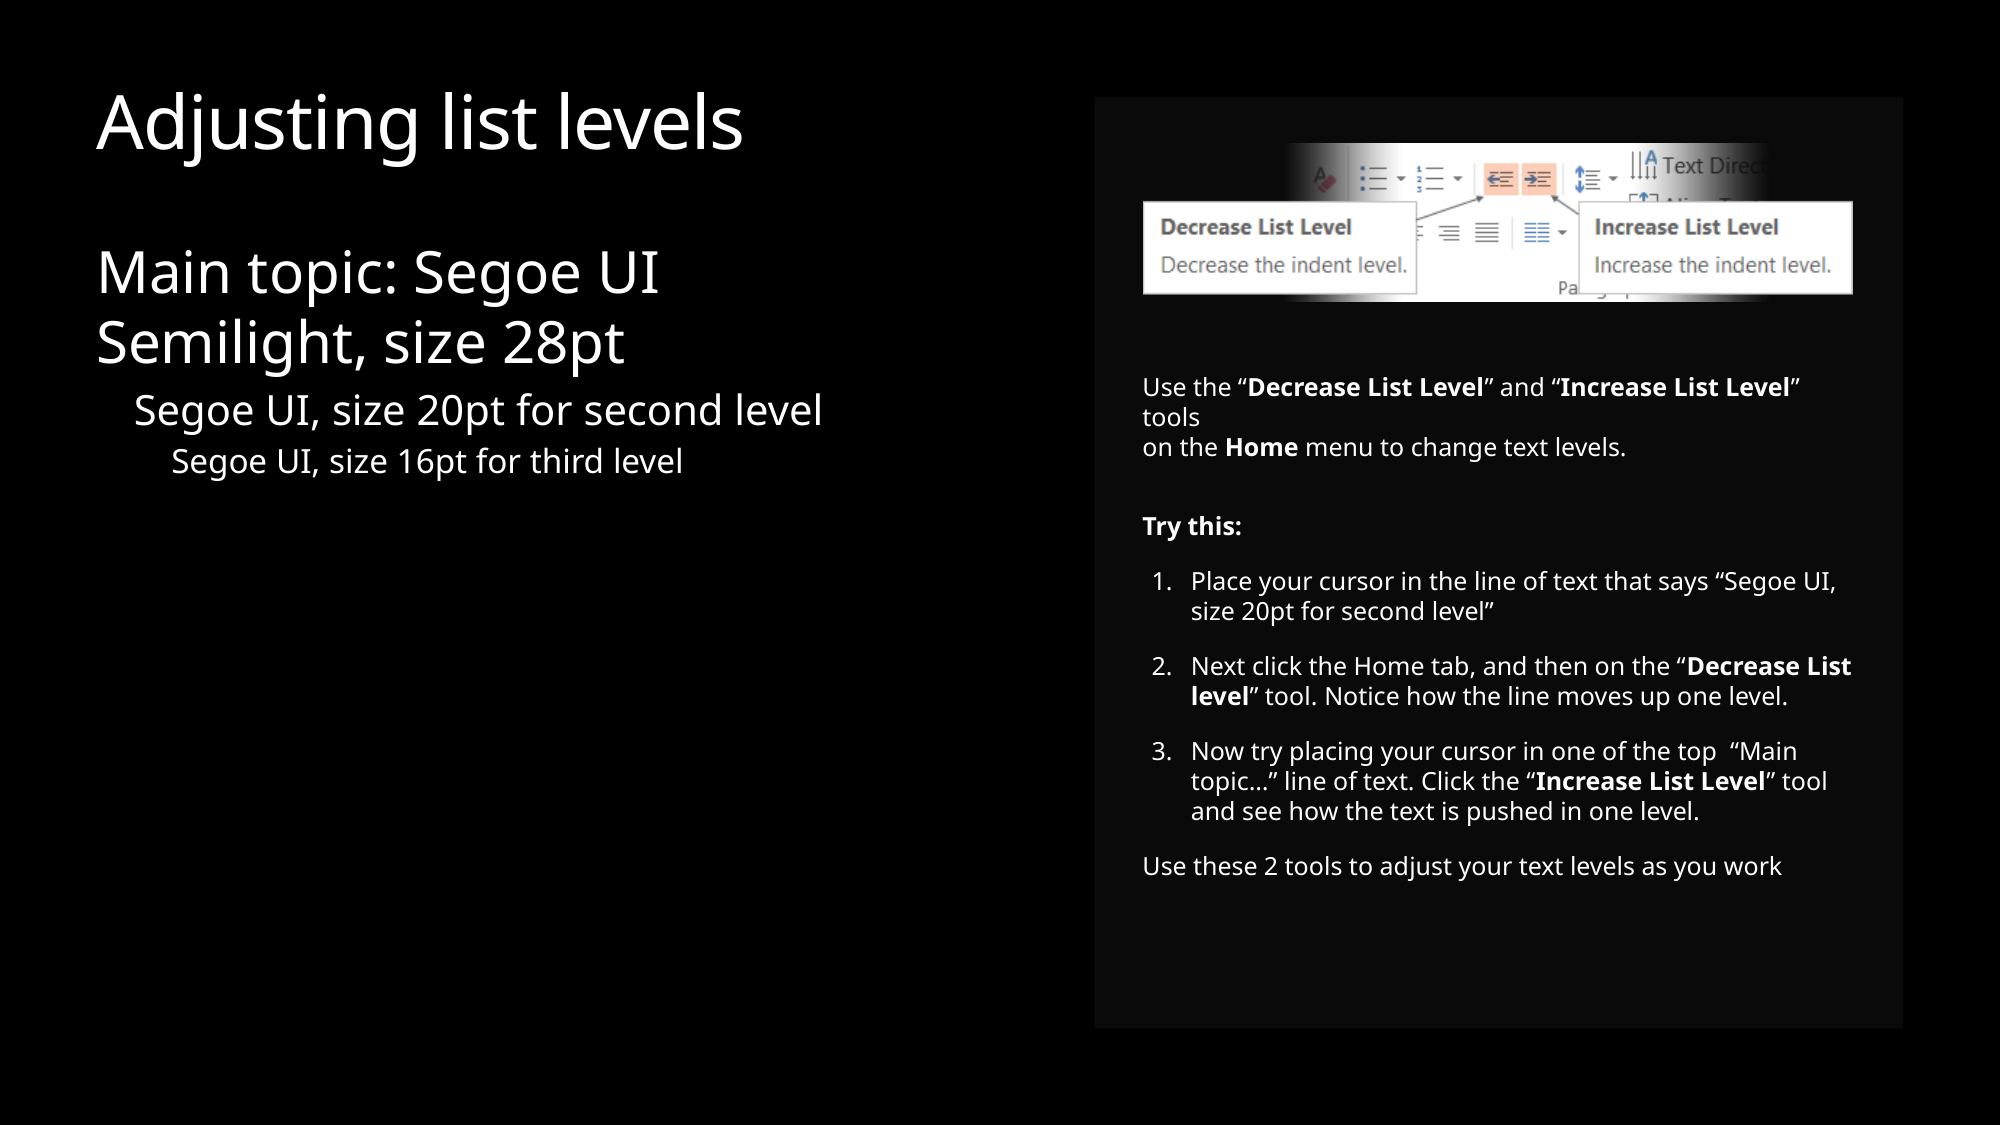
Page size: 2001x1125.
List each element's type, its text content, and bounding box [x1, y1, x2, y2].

title Adjusting list levels [96, 75, 1904, 166]
list Main topic: Segoe UI Semilight, size 28pt Segoe UI, size 20pt for second level Segoe UI, size 16pt for third level [96, 235, 876, 614]
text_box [1094, 96, 1904, 1029]
